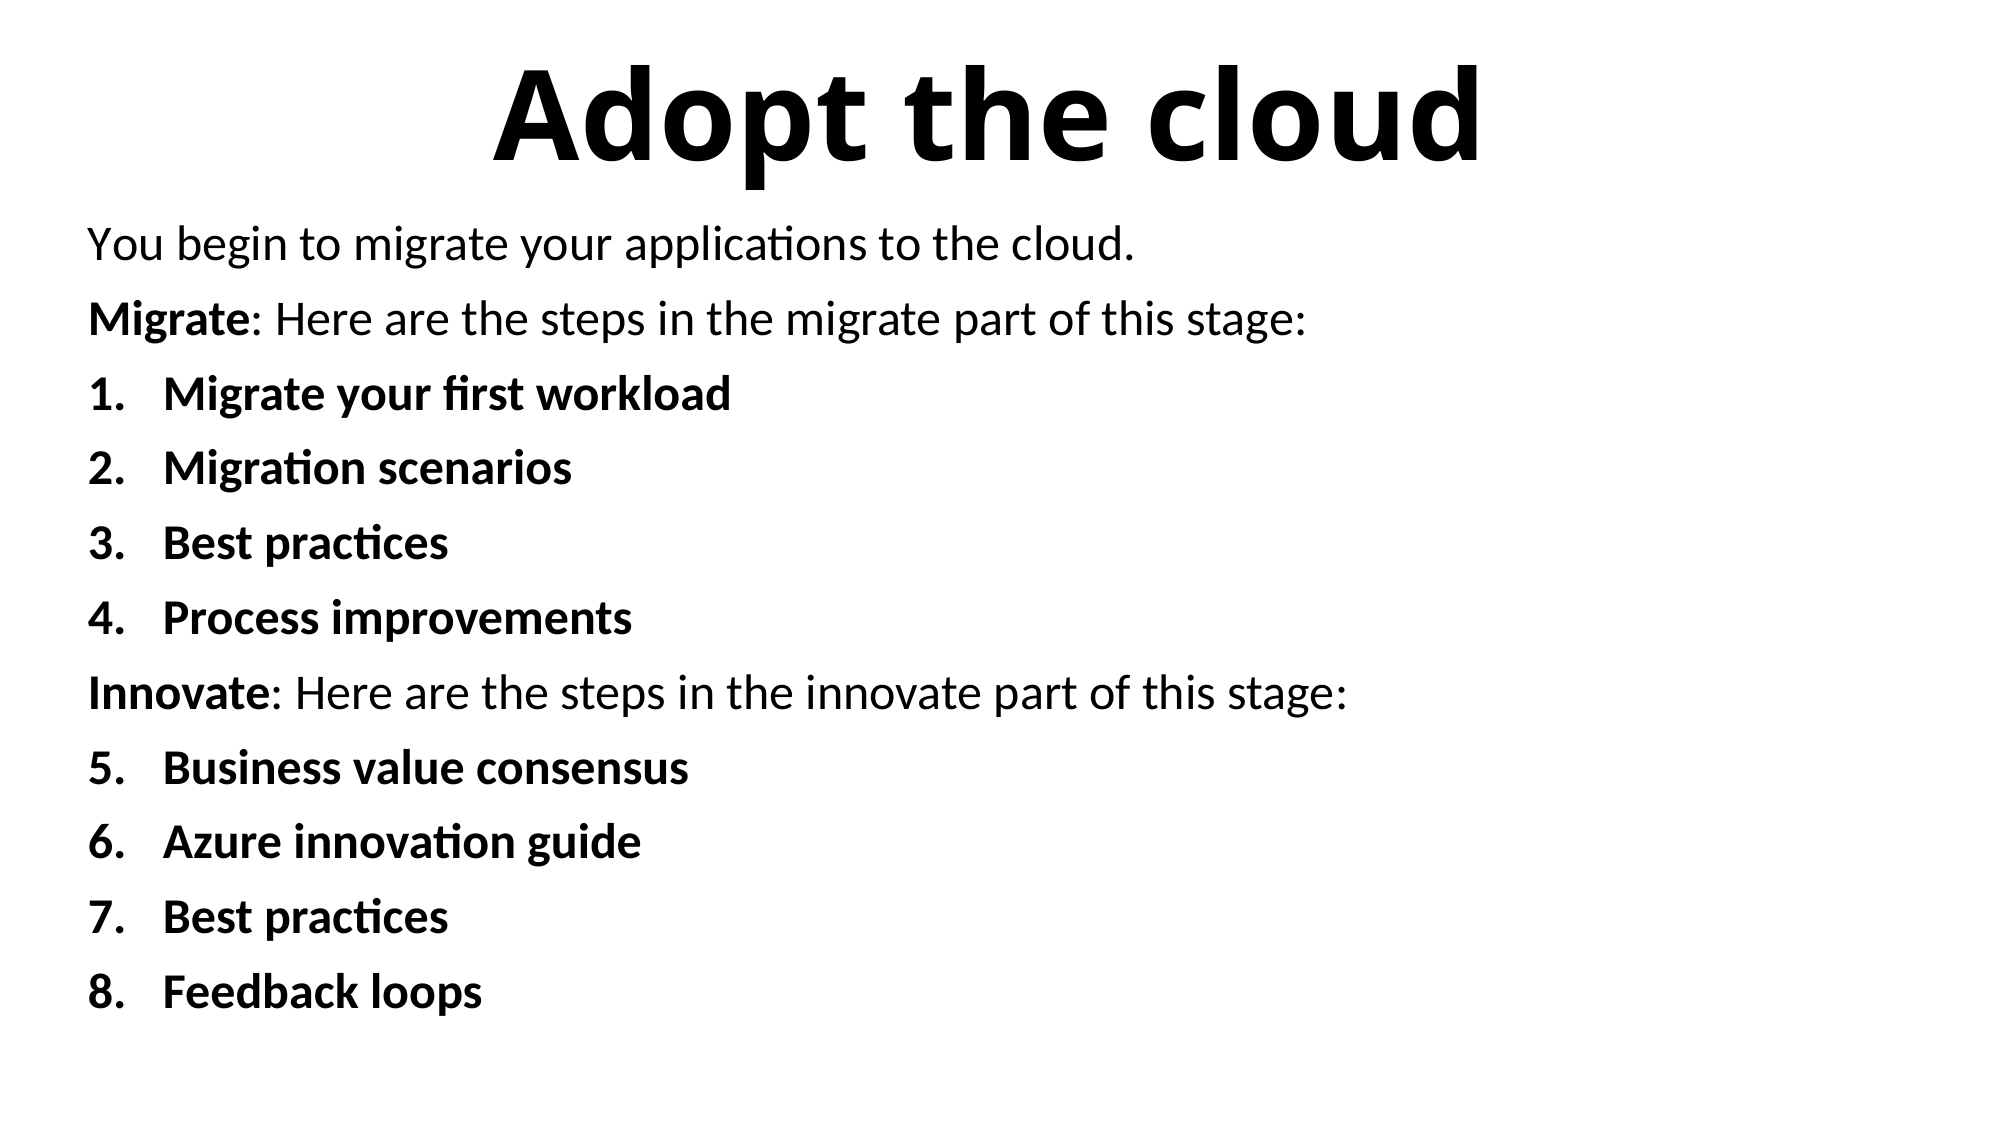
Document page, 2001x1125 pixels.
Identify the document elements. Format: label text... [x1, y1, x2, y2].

title Adopt the cloud [240, 9, 1741, 196]
subtitle You begin to migrate your applications to the cloud. Migrate: Here are the steps in the migrate part of this stage: Migrate your first workload Migration scenarios Best practices Process improvements Innovate: Here are the steps in the innovate part of this stage: Business value consensus Azure innovation guide Best practices Feedback loops [72, 209, 1976, 1079]
